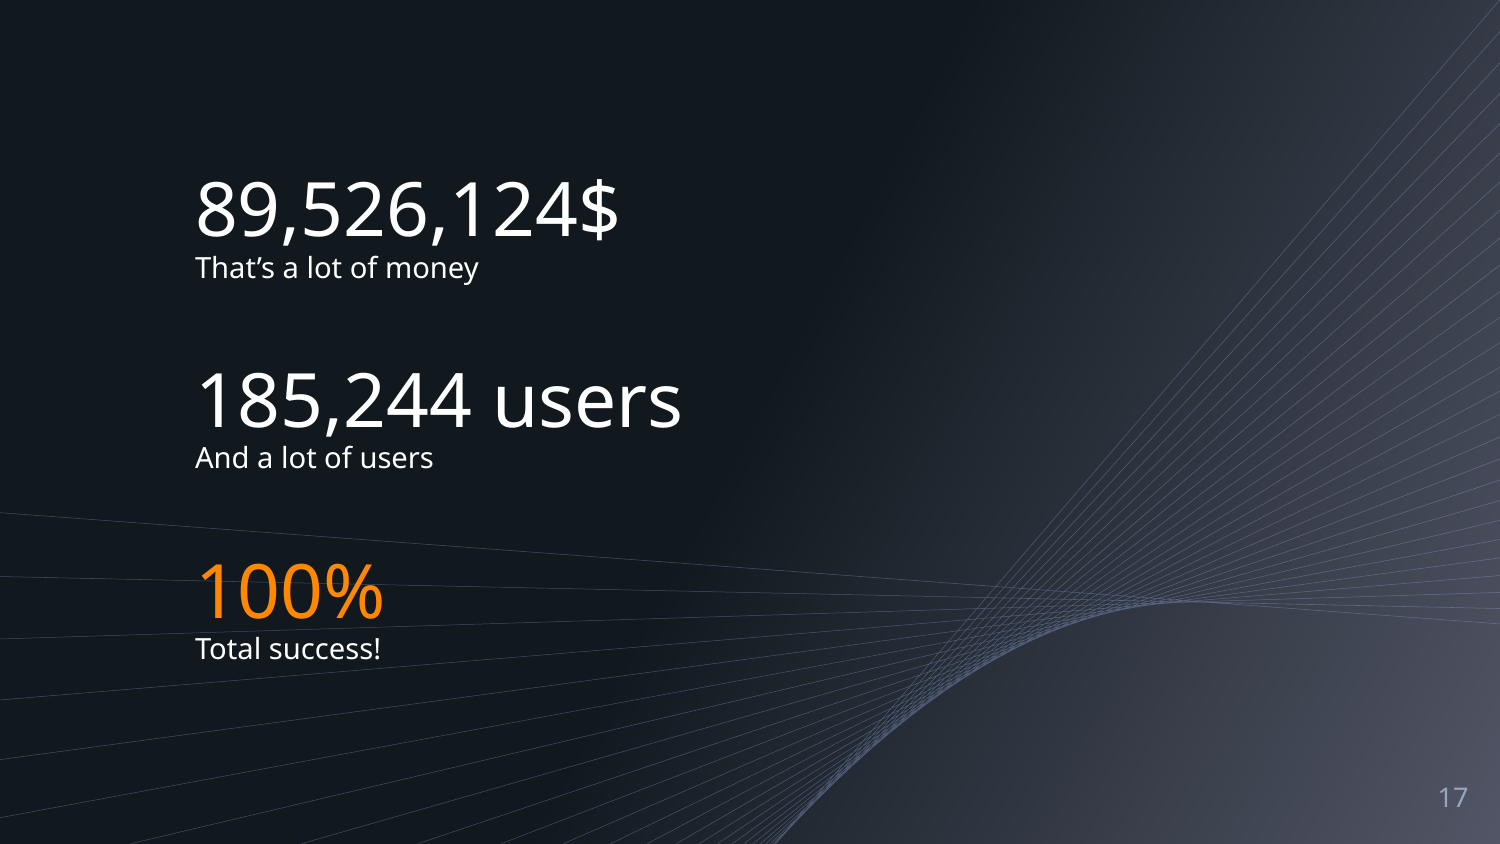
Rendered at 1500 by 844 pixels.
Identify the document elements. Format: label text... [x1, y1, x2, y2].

title 89,526,124$ [195, 177, 1305, 244]
subtitle That’s a lot of money [195, 244, 1305, 320]
subtitle Total success! [195, 625, 1305, 702]
slide_number 17 [1378, 766, 1469, 832]
title 185,244 users [195, 367, 1305, 434]
subtitle And a lot of users [195, 434, 1305, 511]
title 100% [195, 558, 1305, 625]
